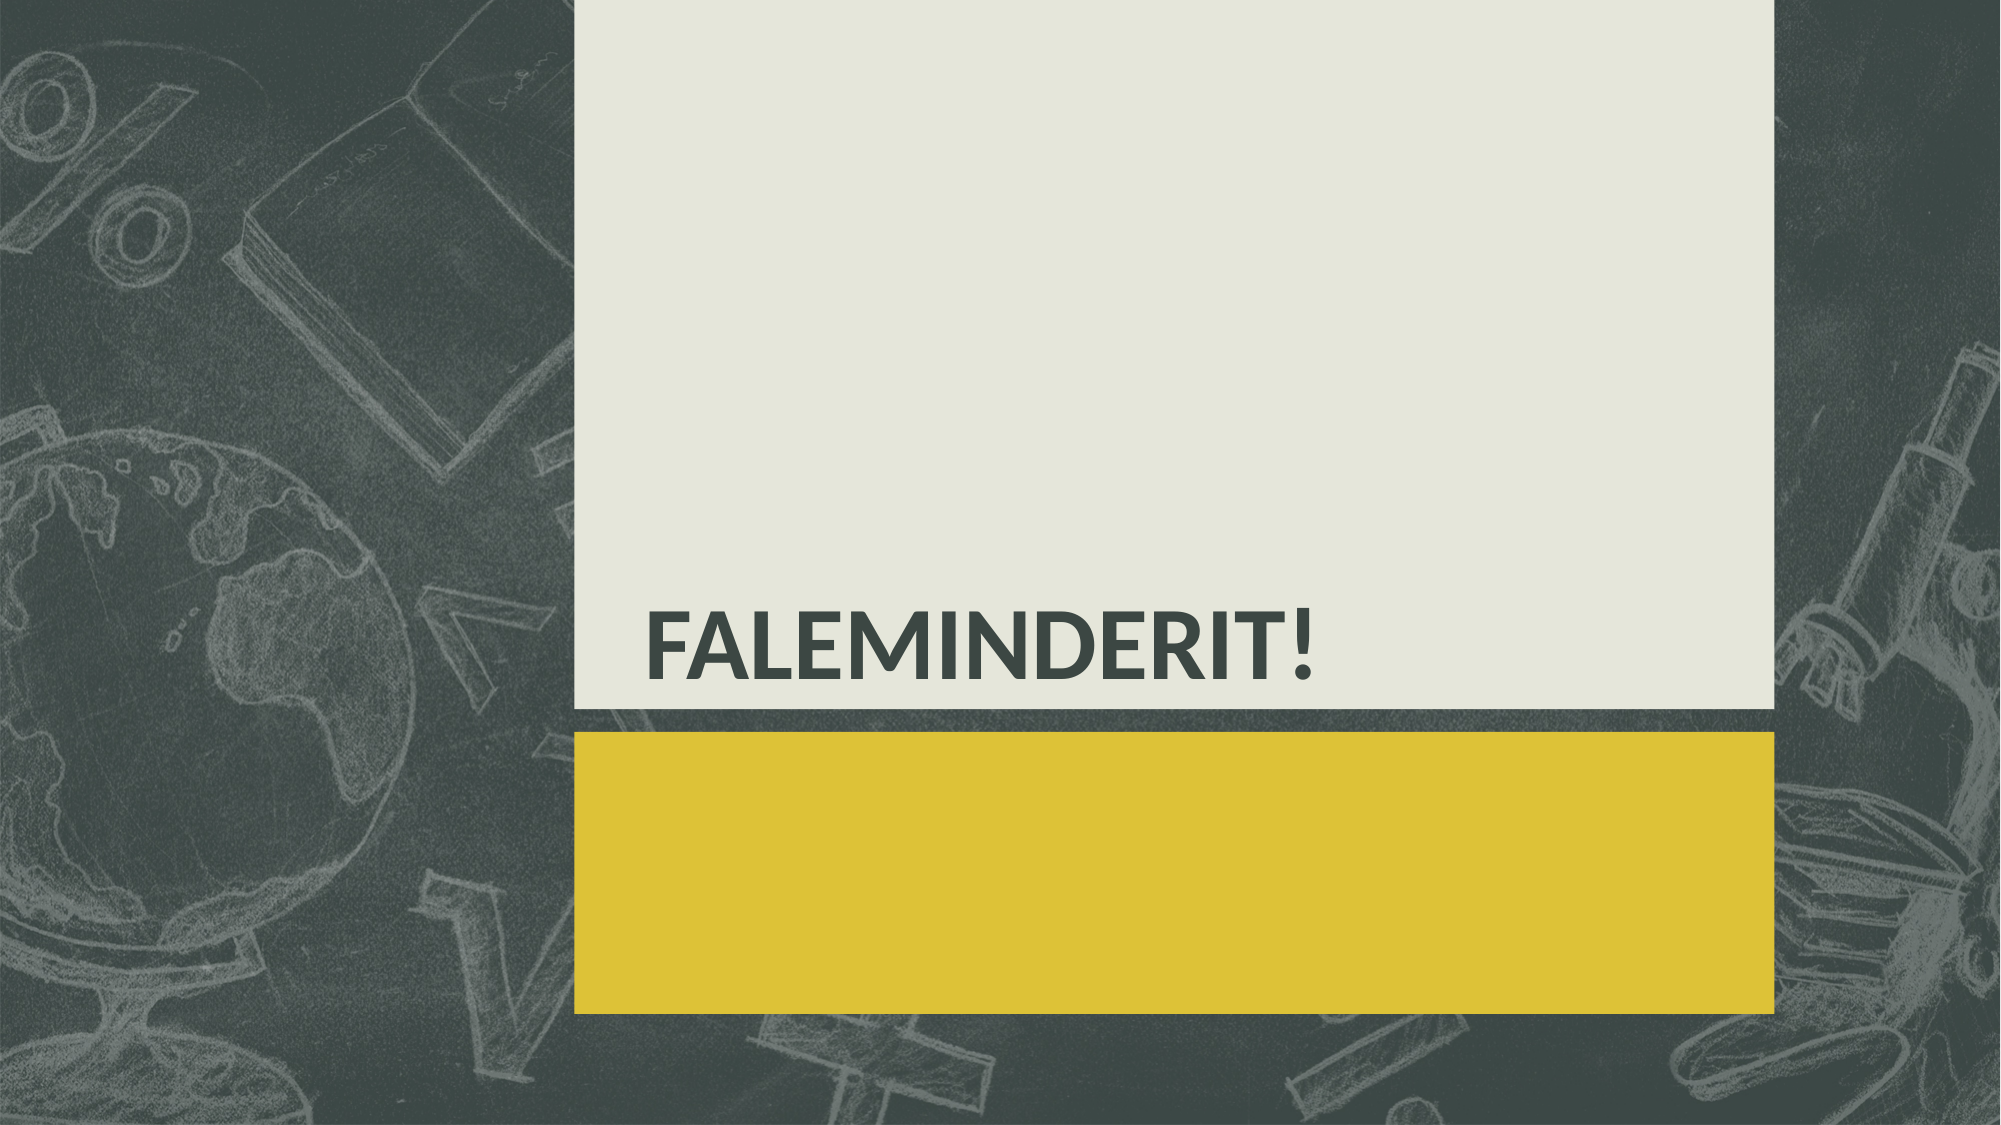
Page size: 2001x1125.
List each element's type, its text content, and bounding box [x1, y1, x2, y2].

picture [0, 0, 2001, 1125]
title FALEMINDERIT! [629, 108, 1712, 710]
